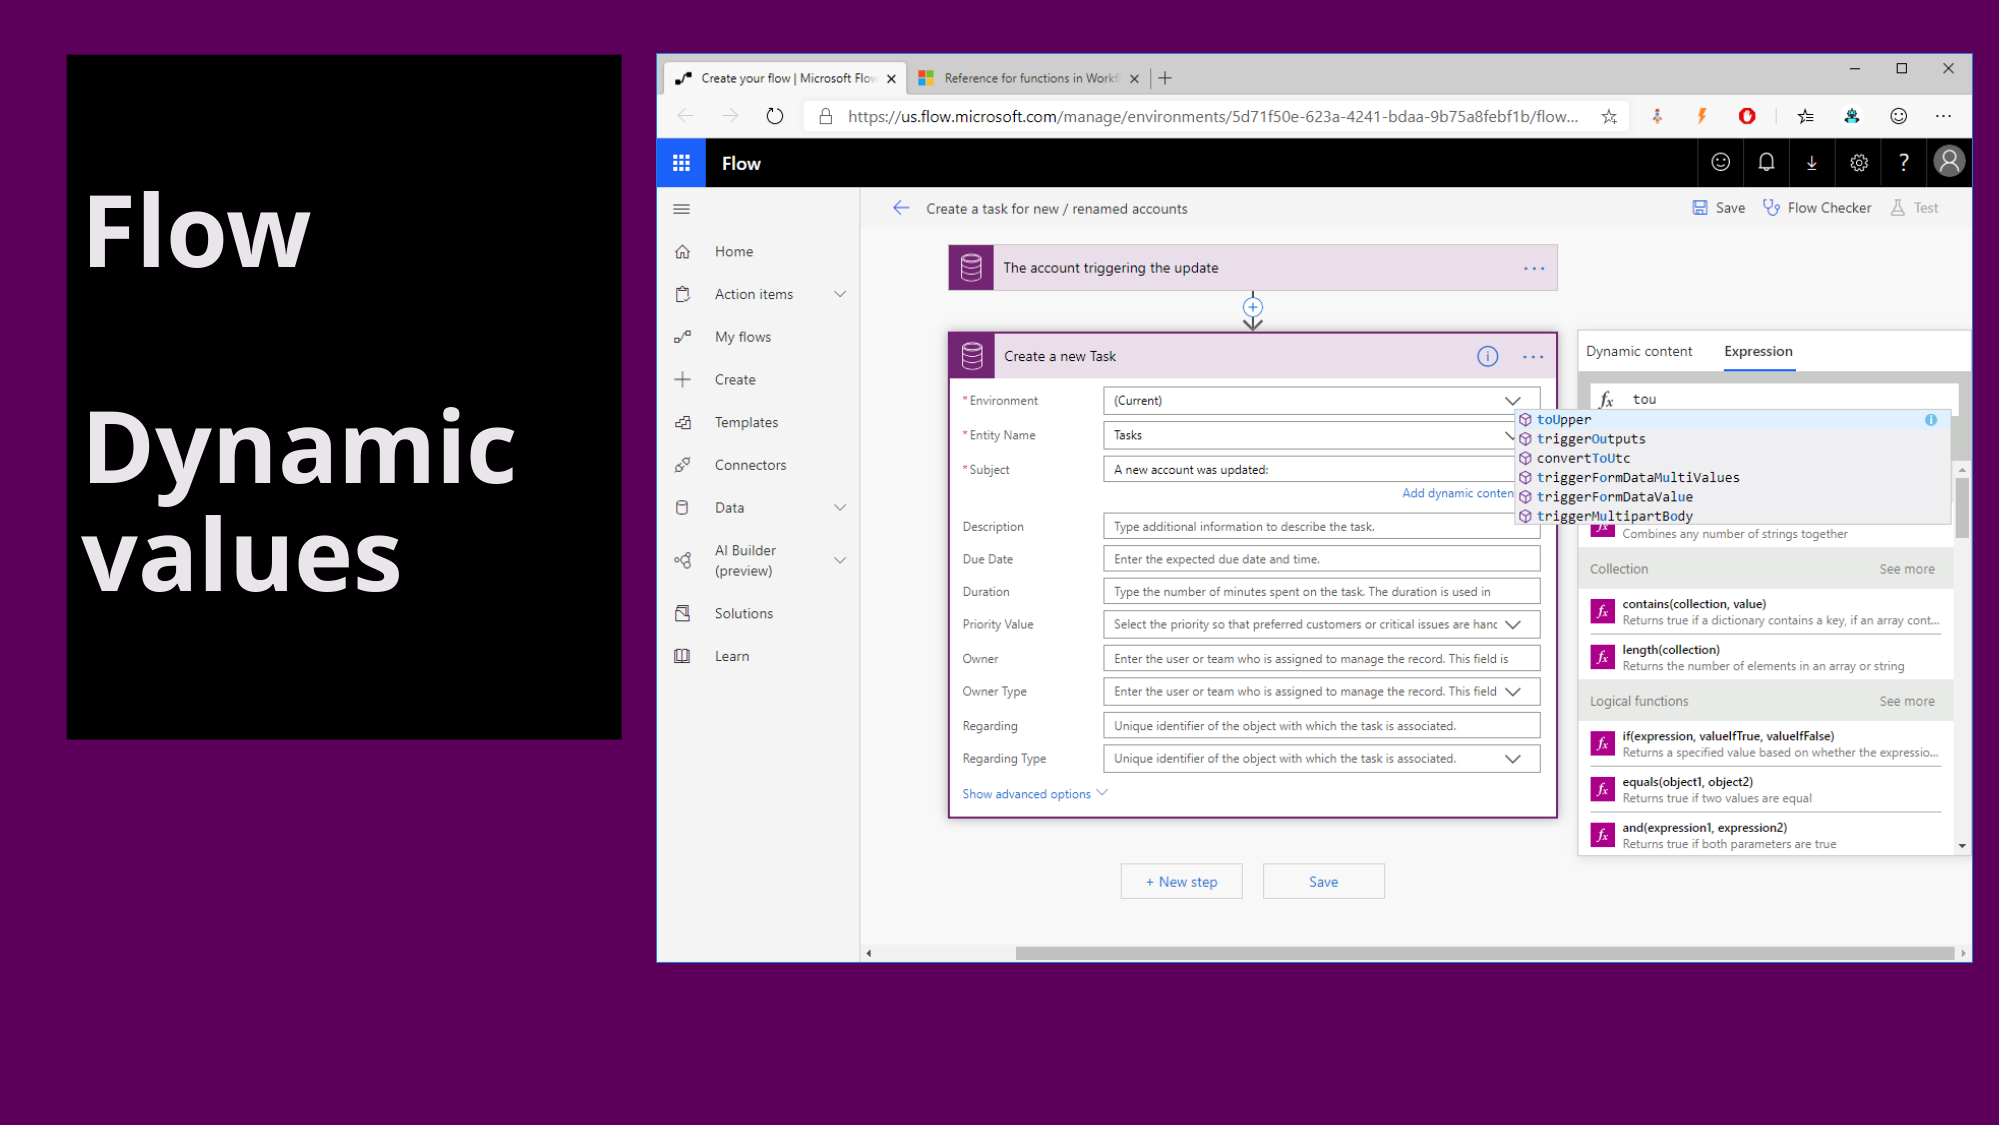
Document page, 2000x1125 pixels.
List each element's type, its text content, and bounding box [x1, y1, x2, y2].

title Flow Dynamic values [66, 54, 622, 740]
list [656, 53, 1973, 963]
